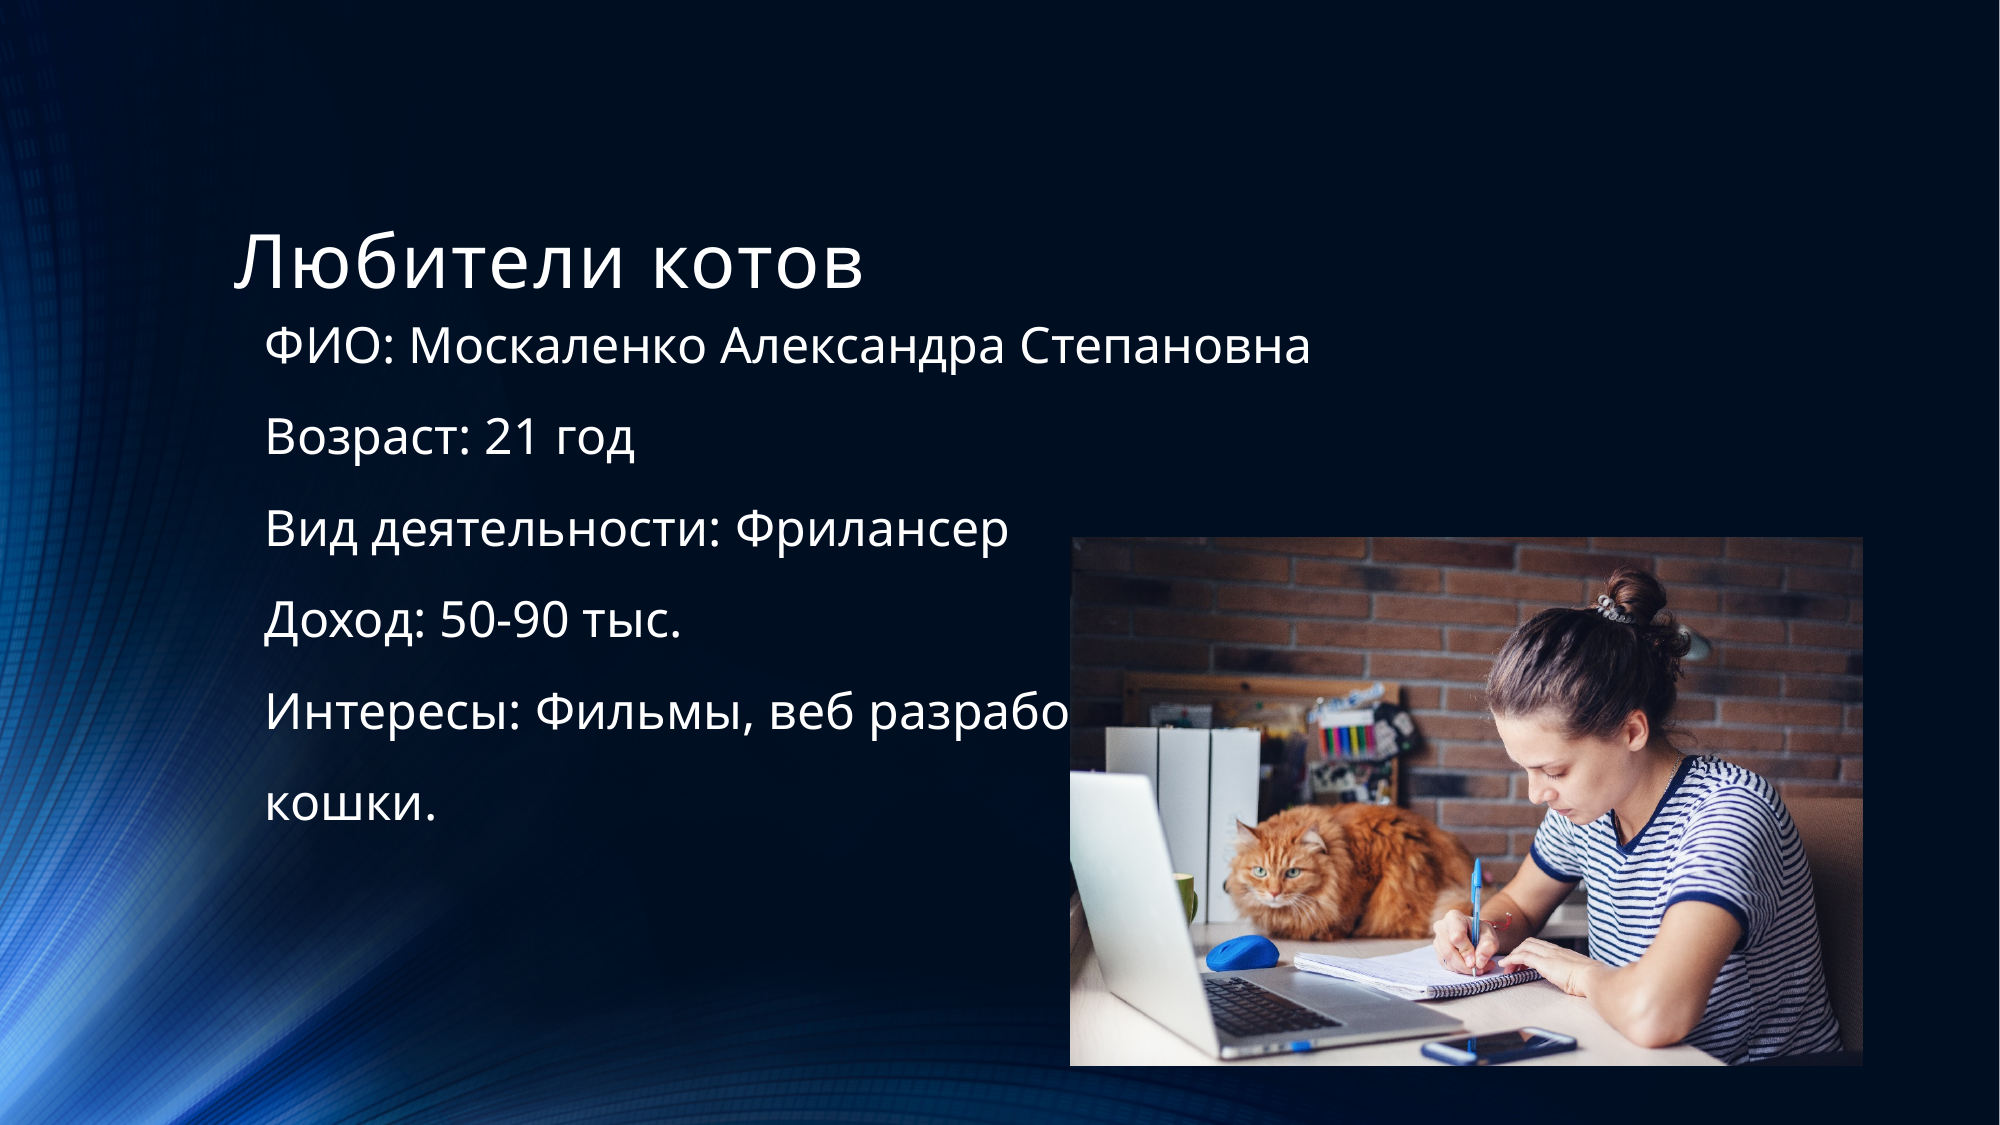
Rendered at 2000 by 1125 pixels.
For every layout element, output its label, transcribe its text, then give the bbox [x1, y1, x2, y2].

picture [0, 0, 2000, 1125]
list ФИО: Москаленко Александра Степановна Возраст: 21 год Вид деятельности: Фрилансер Доход: 50-90 тыс. Интересы: Фильмы, веб разработка, кошки. [249, 312, 1749, 988]
title Любители котов [220, 87, 1721, 313]
